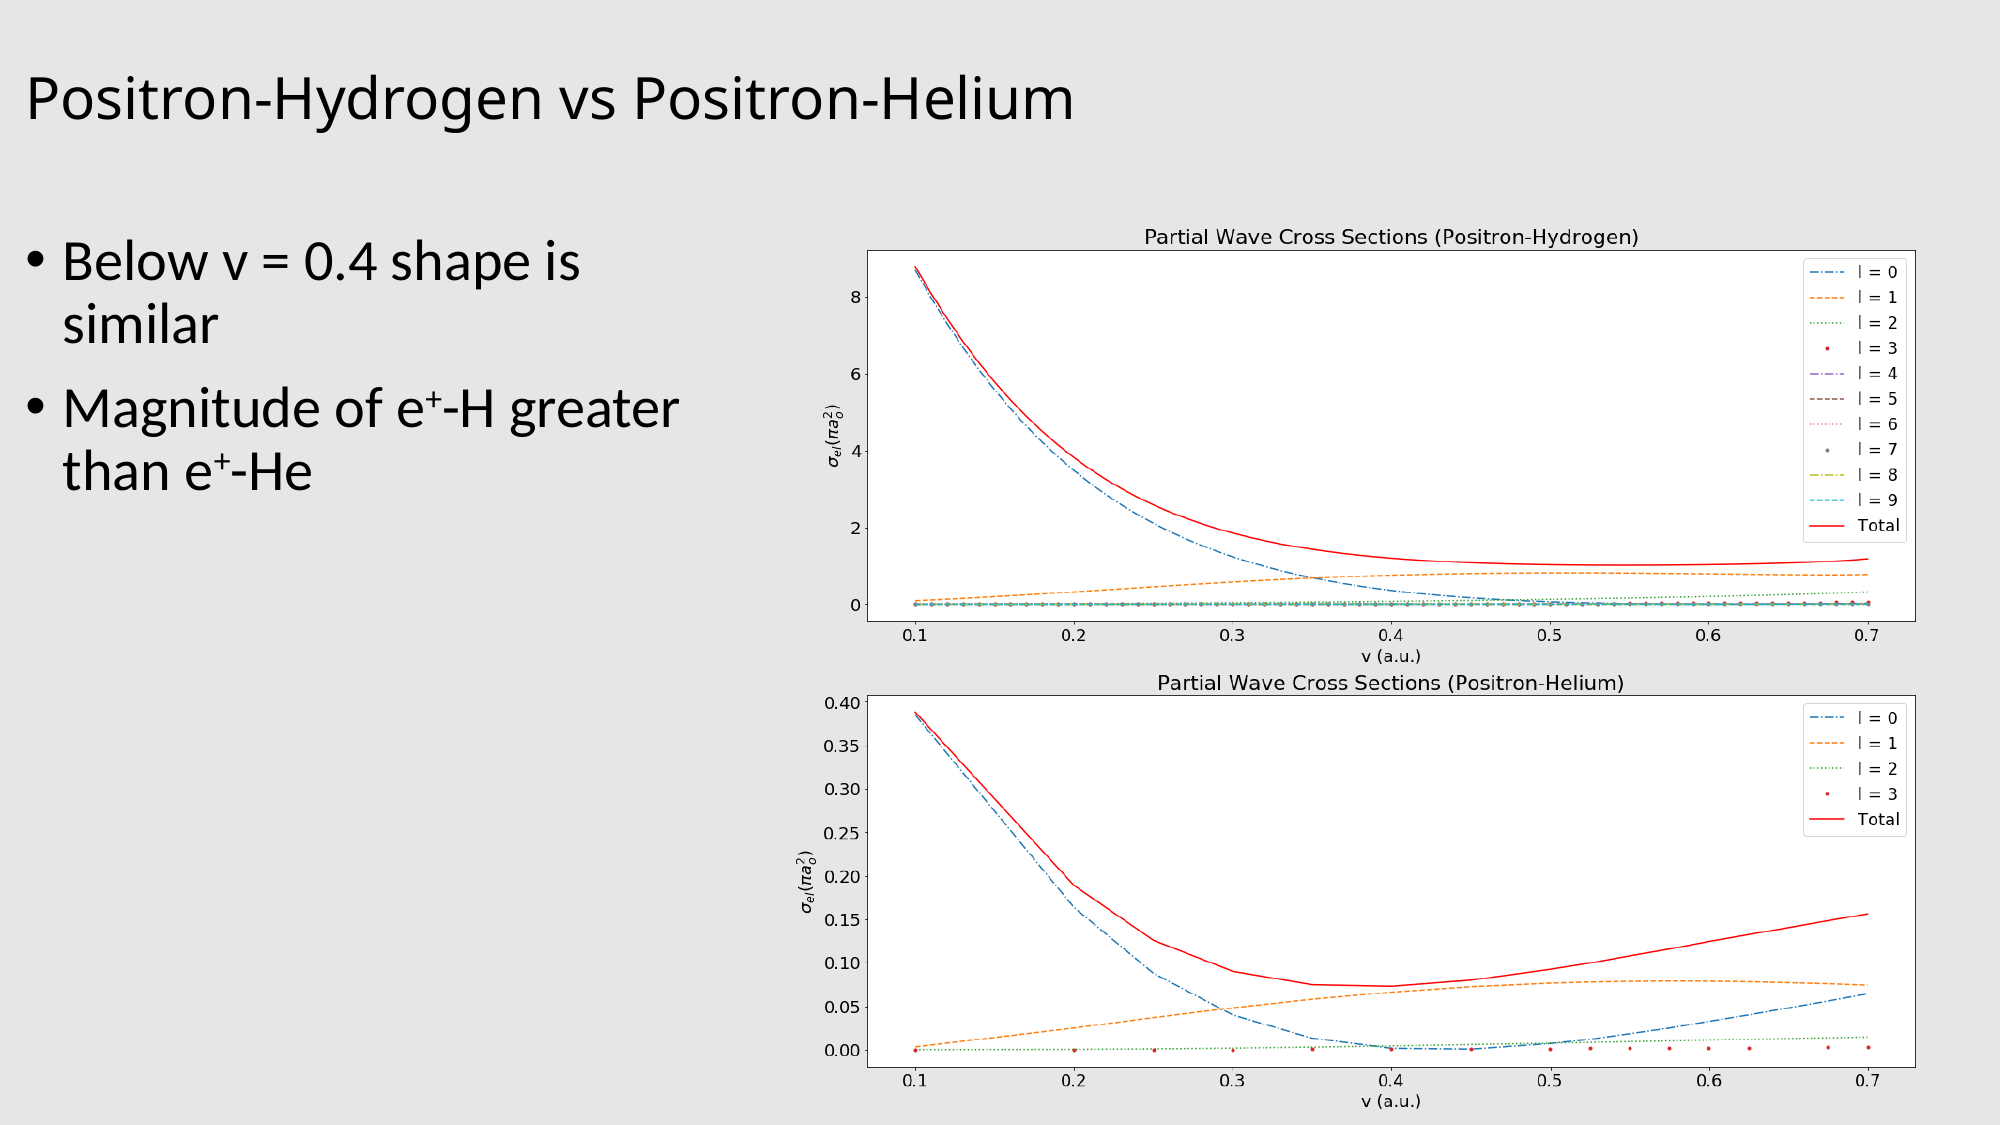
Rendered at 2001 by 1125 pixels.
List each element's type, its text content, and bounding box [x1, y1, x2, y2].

picture [719, 222, 1990, 1117]
title Positron-Hydrogen vs Positron-Helium [10, 8, 1655, 193]
list Below v = 0.4 shape is similar Magnitude of e+-H greater than e+-He [10, 222, 701, 1049]
